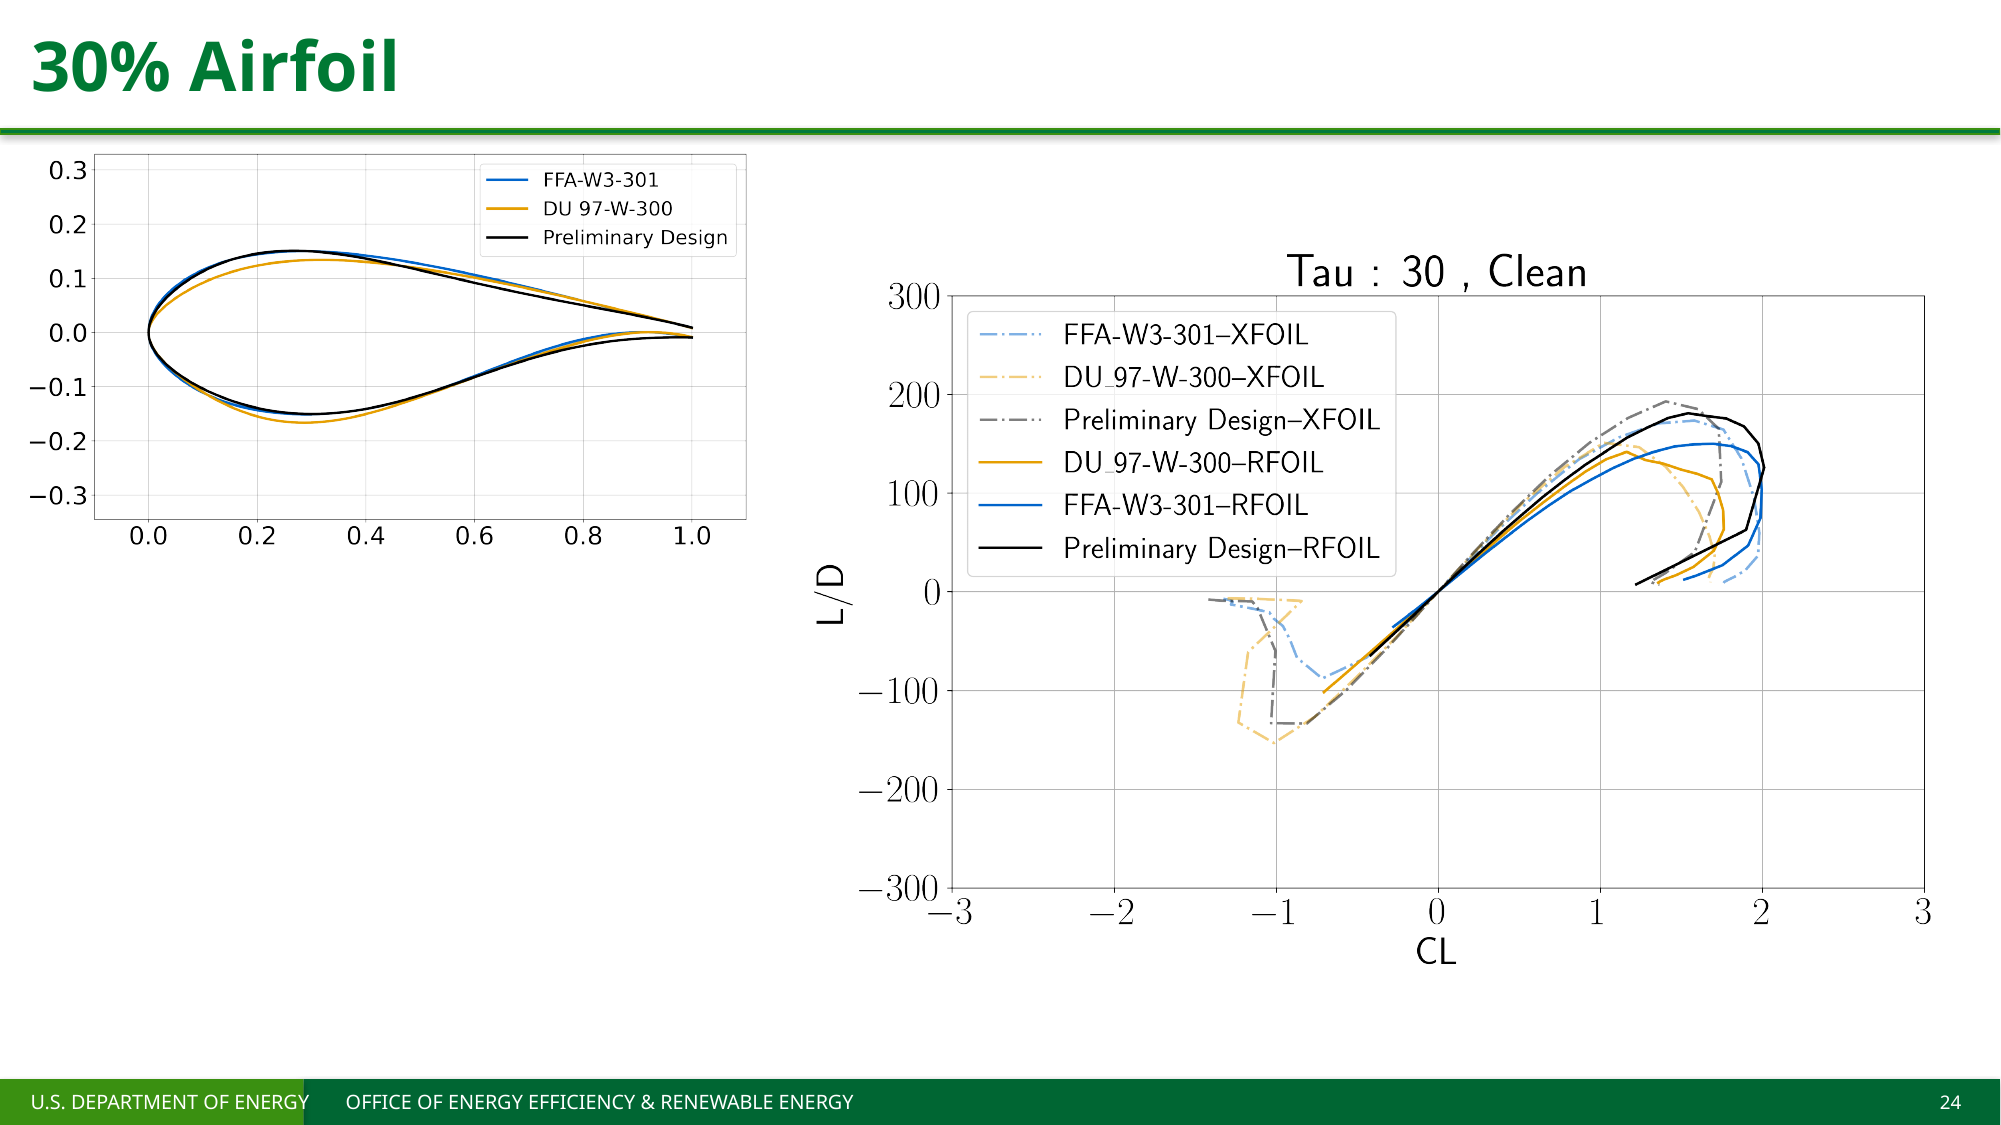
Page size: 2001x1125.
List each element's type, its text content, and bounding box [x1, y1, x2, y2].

title 30% Airfoil [16, 0, 1988, 128]
picture [0, 126, 1975, 1014]
